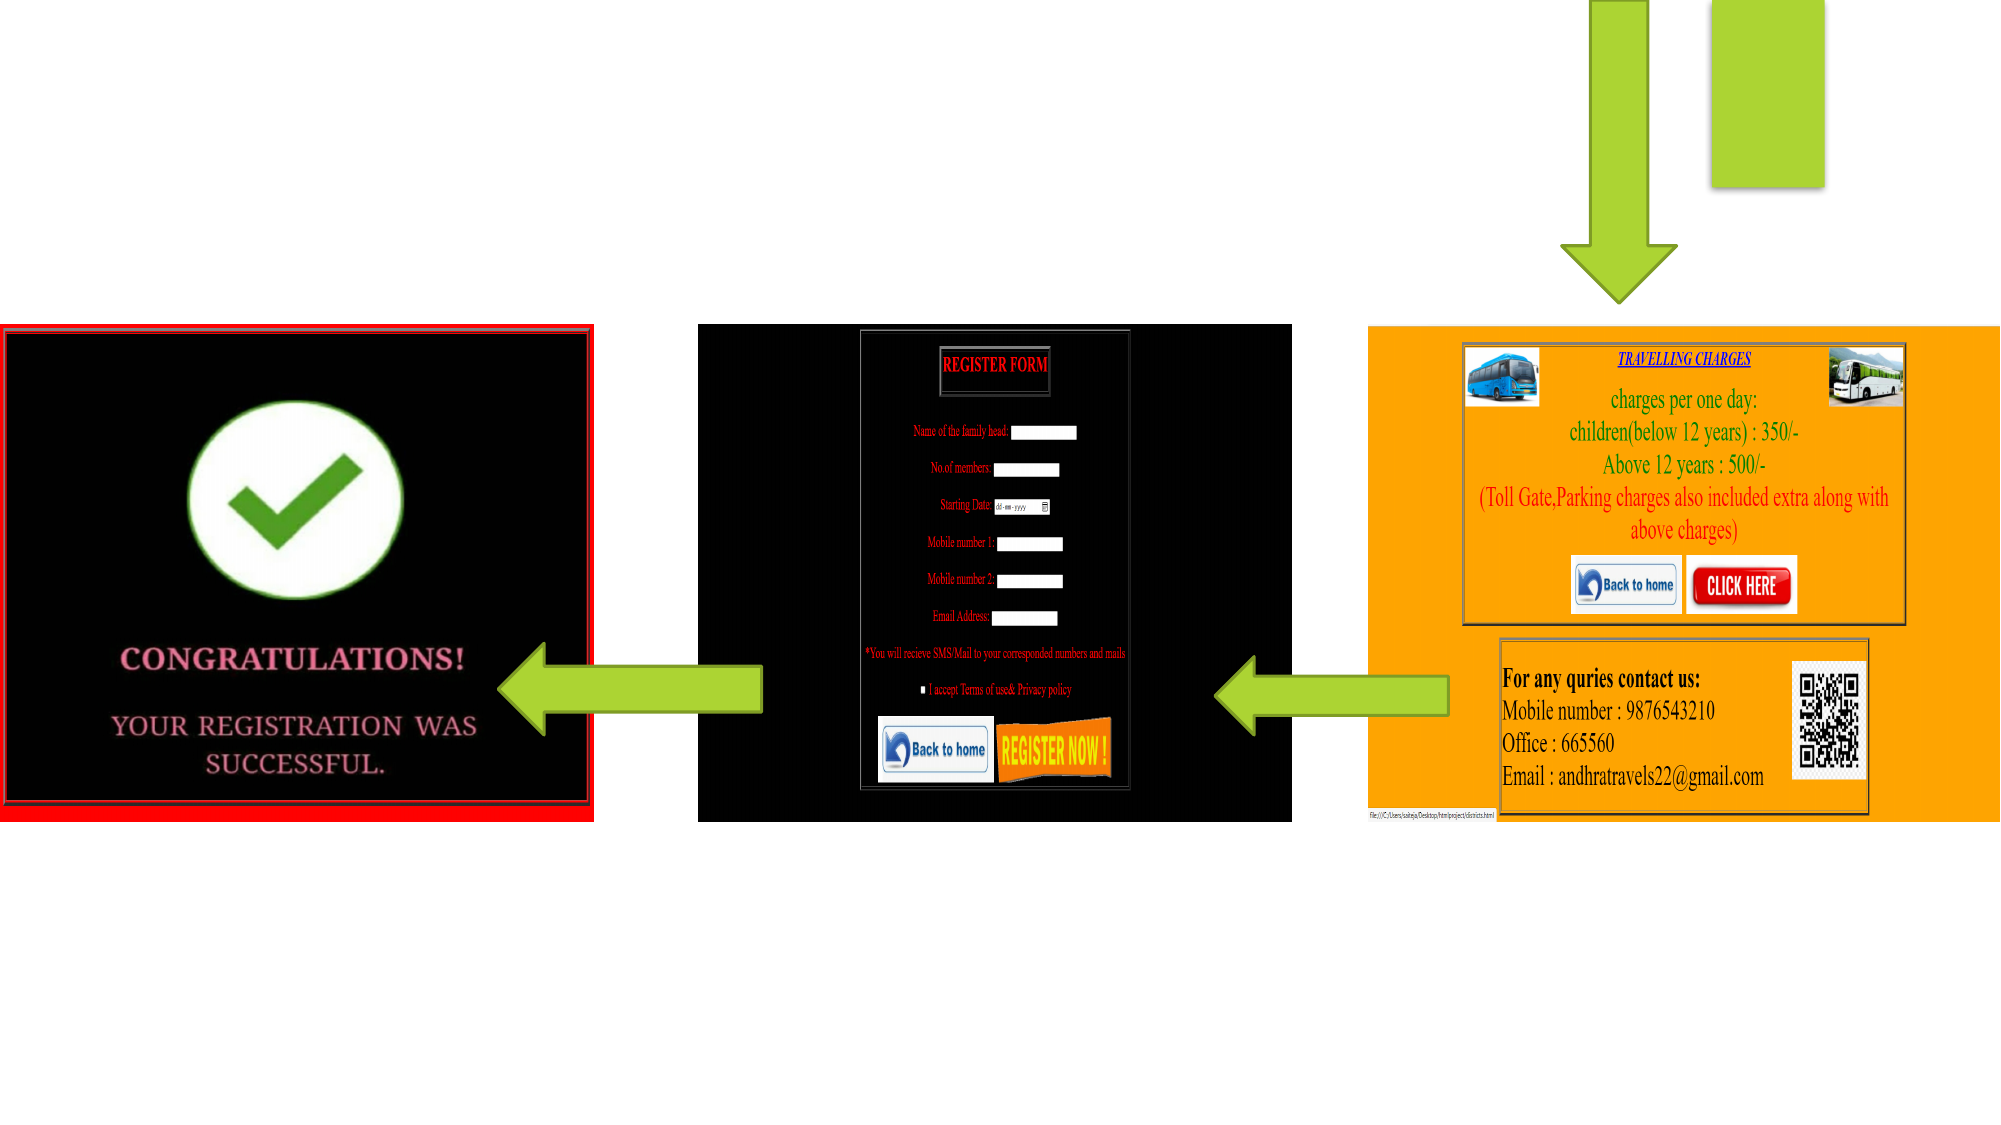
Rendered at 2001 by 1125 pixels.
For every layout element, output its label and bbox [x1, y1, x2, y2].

picture [1367, 324, 2000, 822]
picture [698, 324, 1292, 822]
text_box [1560, 0, 1679, 305]
text_box [600, 664, 692, 714]
text_box [1296, 674, 1362, 717]
picture [0, 324, 594, 822]
